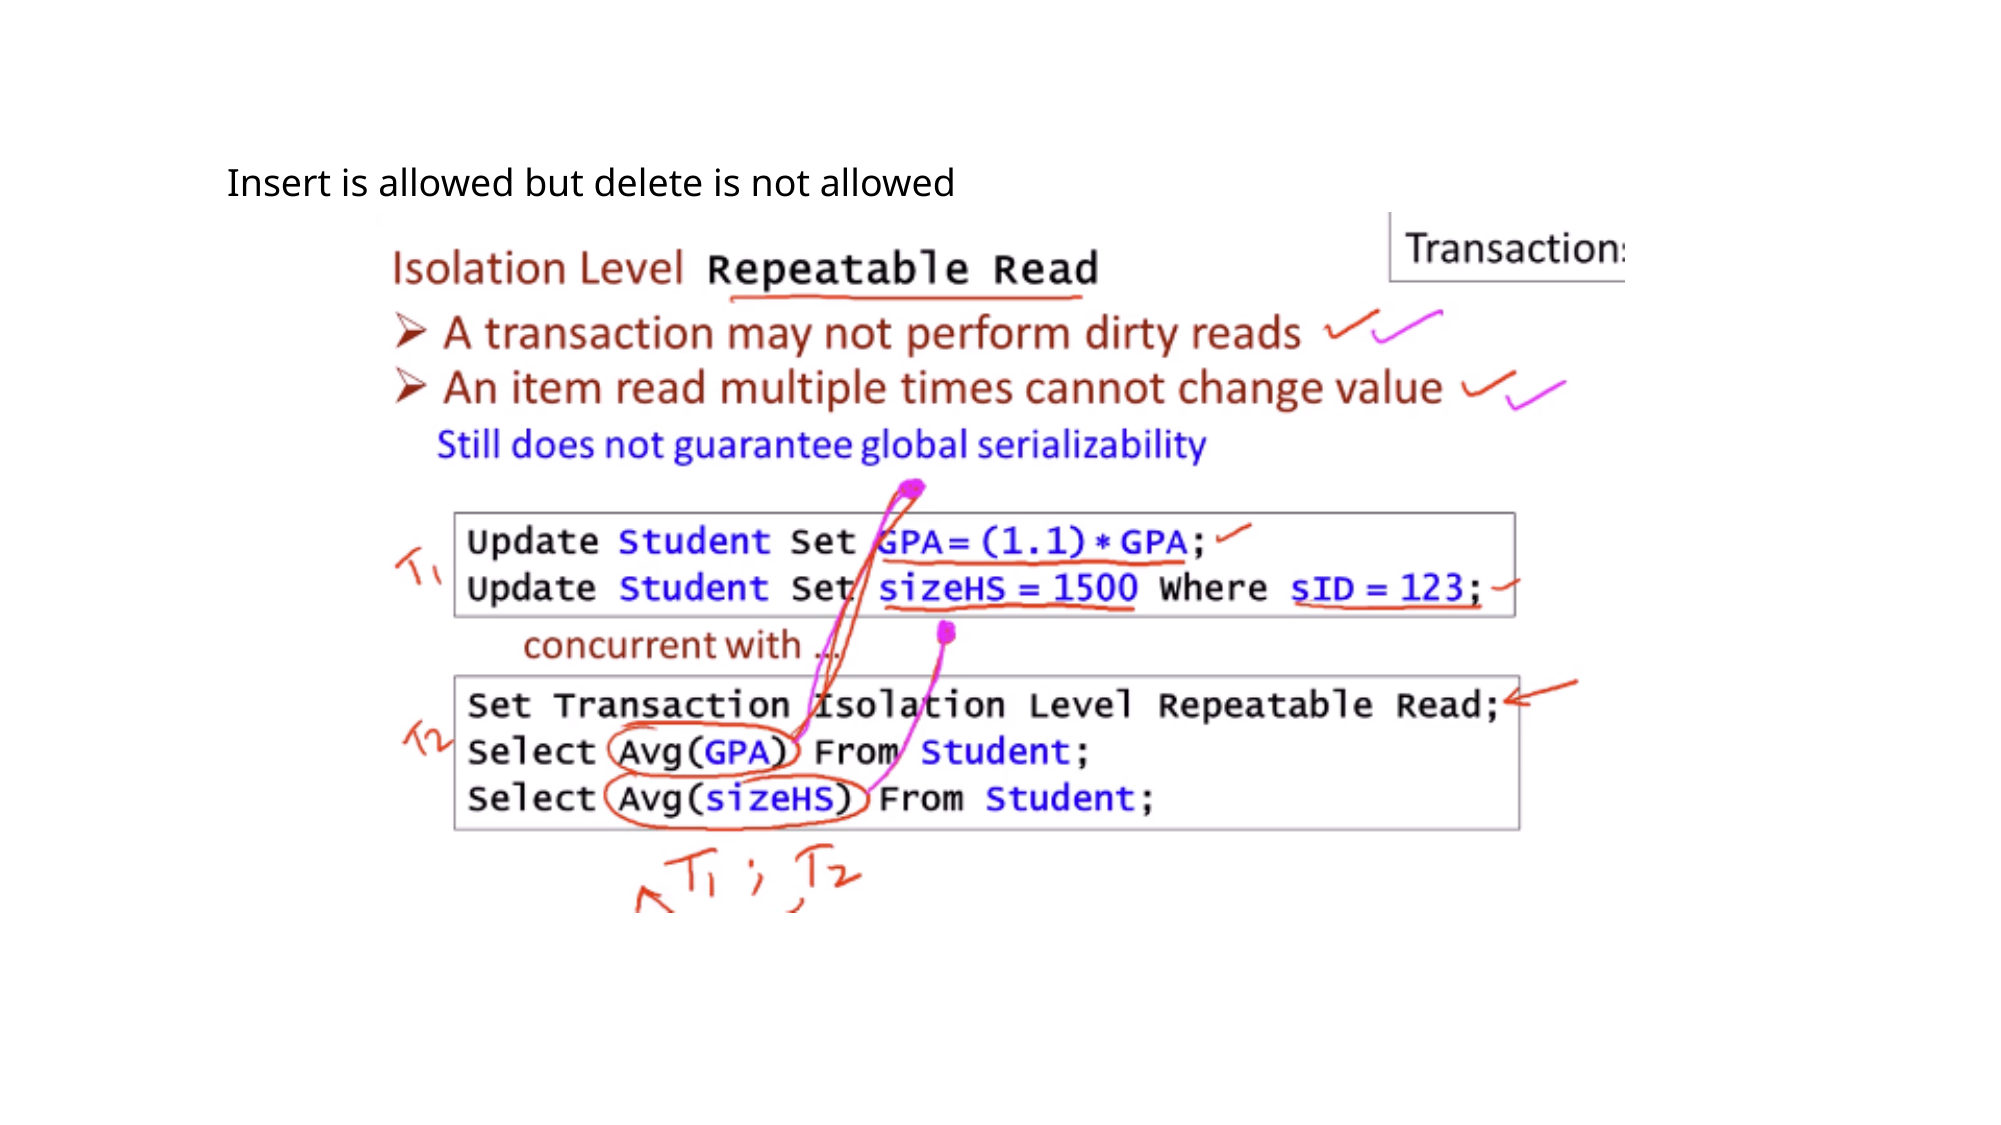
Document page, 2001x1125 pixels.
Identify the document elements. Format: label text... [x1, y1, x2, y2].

picture [374, 212, 1625, 913]
text_box Insert is allowed but delete is not allowed [212, 151, 972, 212]
